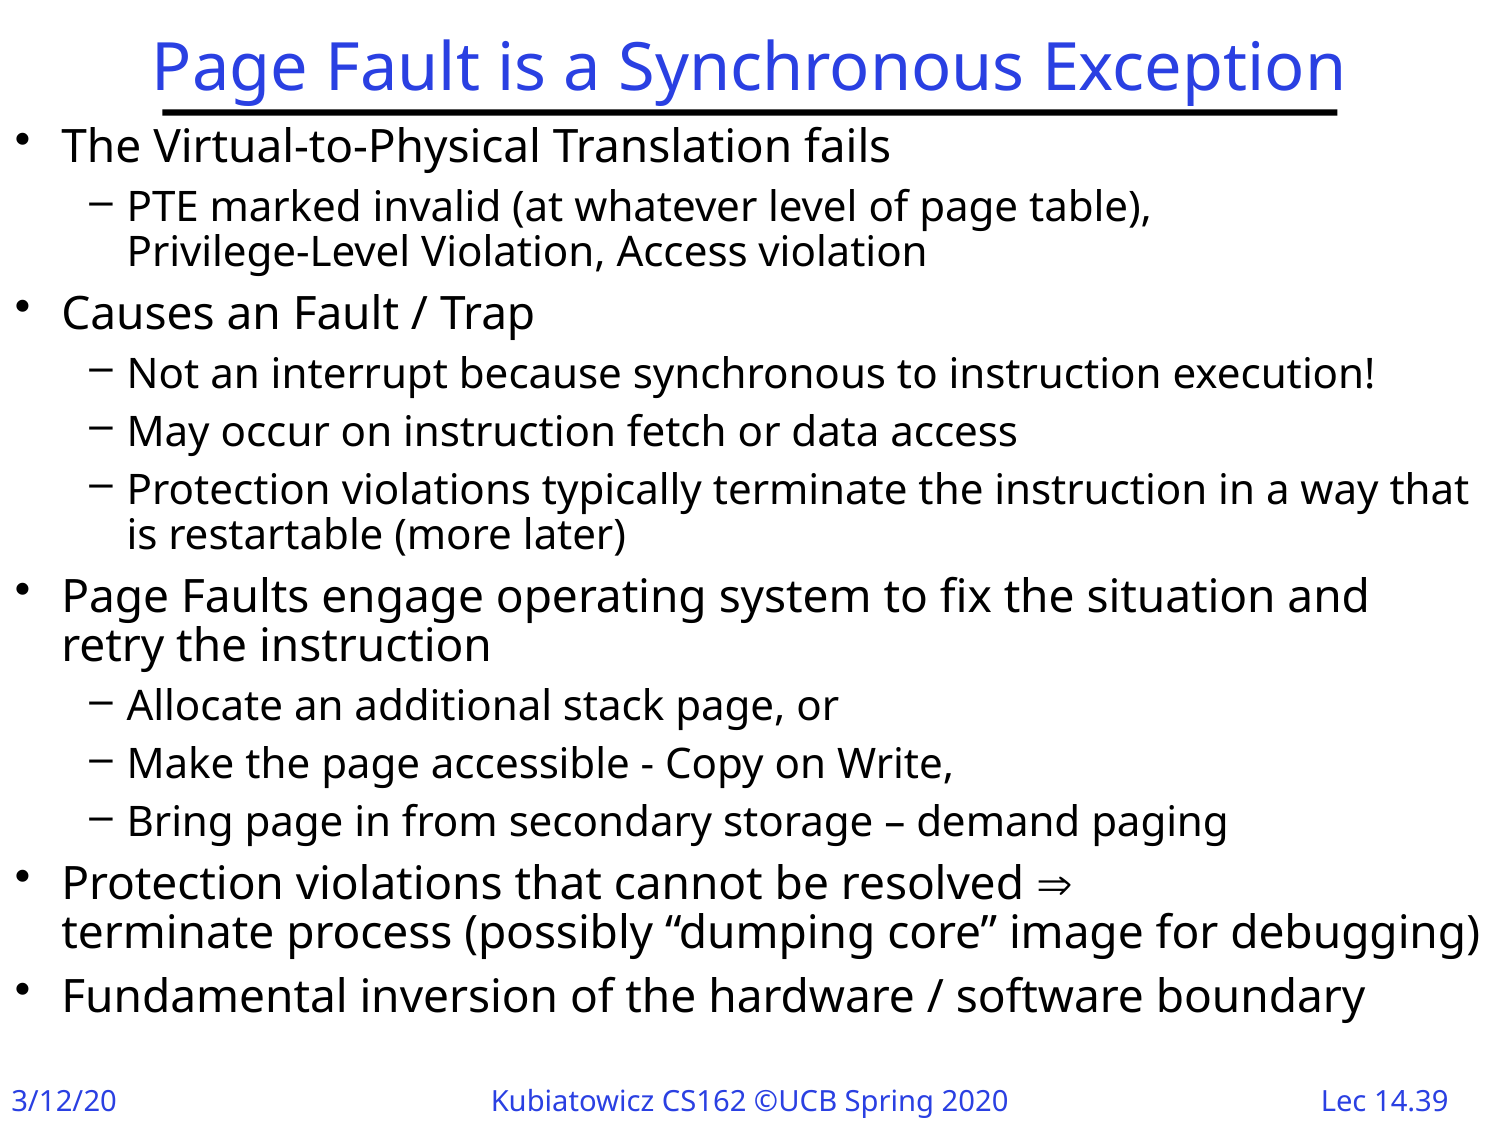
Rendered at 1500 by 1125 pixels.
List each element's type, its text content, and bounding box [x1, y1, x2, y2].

list The Virtual-to-Physical Translation fails PTE marked invalid (at whatever level of page table), Privilege-Level Violation, Access violation Causes an Fault / Trap Not an interrupt because synchronous to instruction execution! May occur on instruction fetch or data access Protection violations typically terminate the instruction in a way that is restartable (more later) Page Faults engage operating system to fix the situation and retry the instruction Allocate an additional stack page, or Make the page accessible - Copy on Write, Bring page in from secondary storage – demand paging Protection violations that cannot be resolved  terminate process (possibly “dumping core” image for debugging) Fundamental inversion of the hardware / software boundary [0, 115, 1500, 1078]
title Page Fault is a Synchronous Exception [75, 24, 1425, 113]
